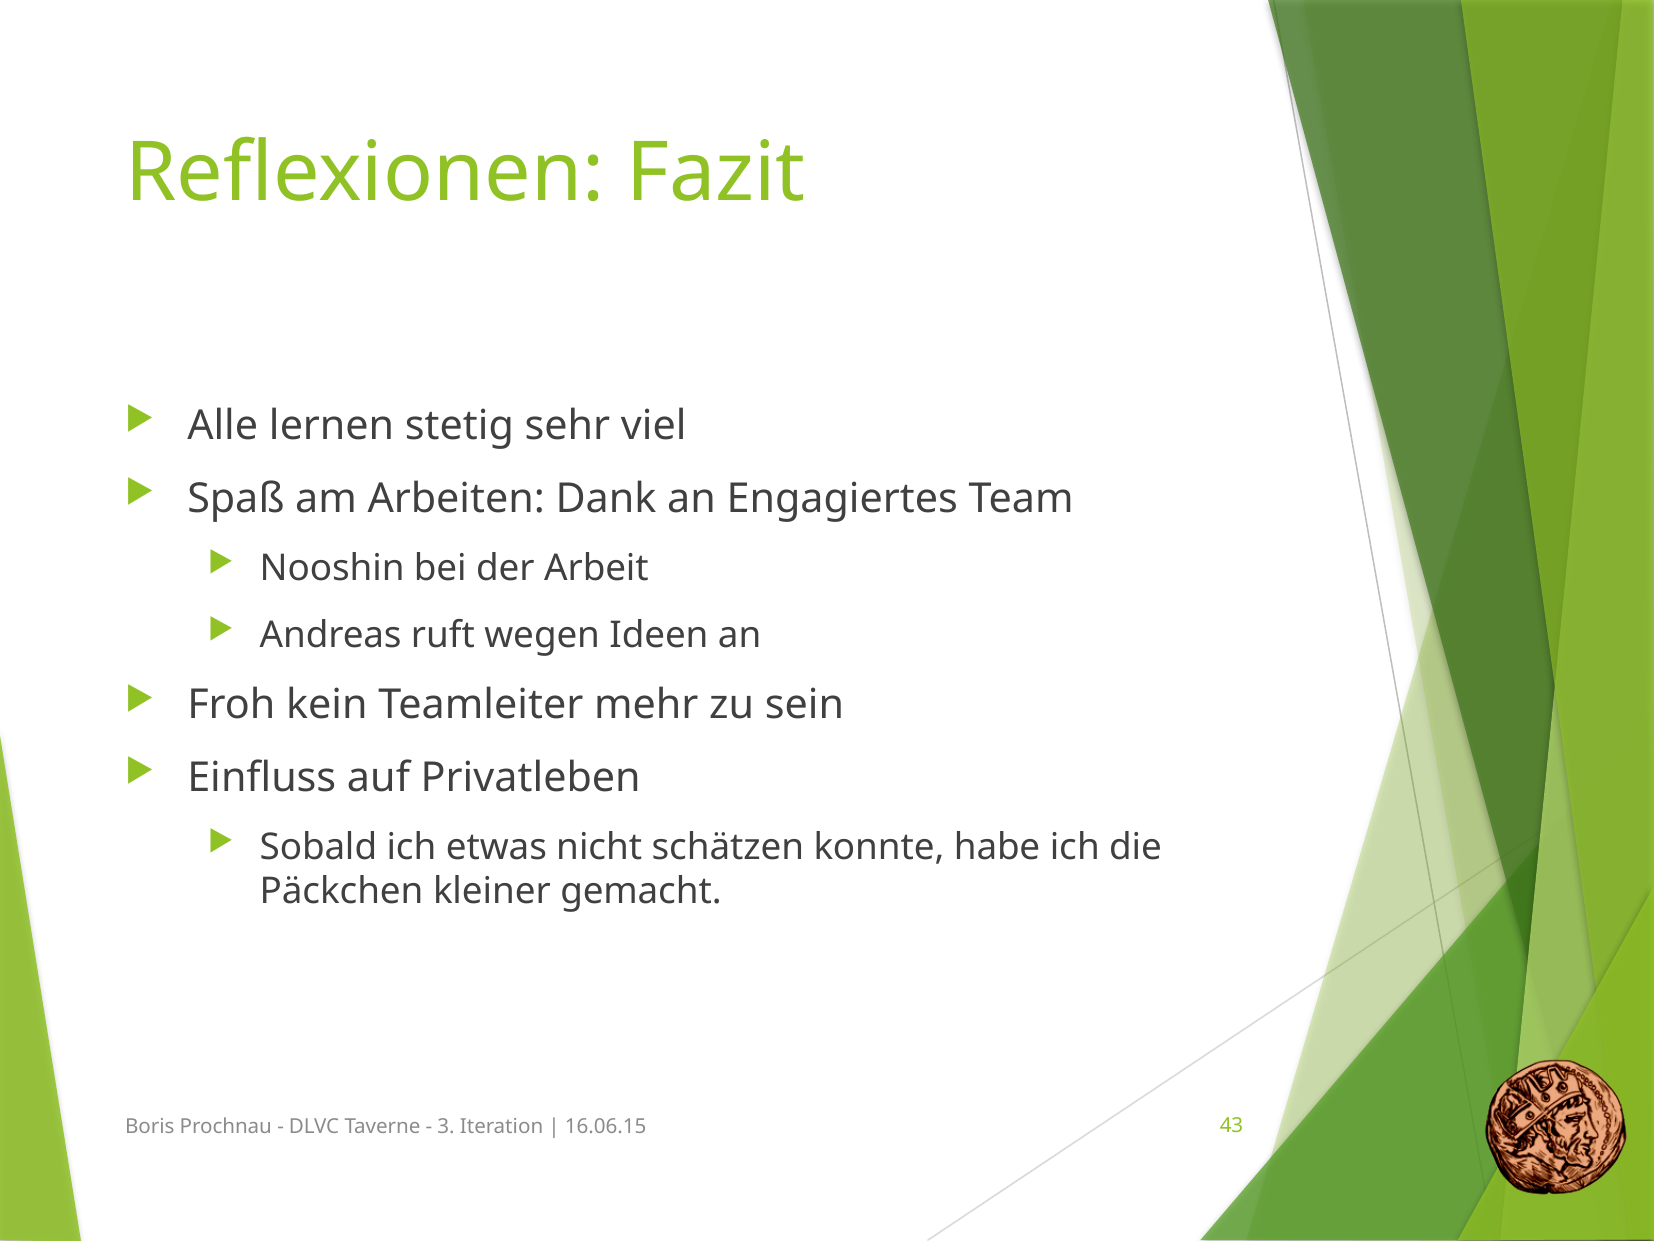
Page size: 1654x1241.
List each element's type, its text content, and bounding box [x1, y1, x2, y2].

slide_number 43 [1165, 1092, 1259, 1159]
list Alle lernen stetig sehr viel Spaß am Arbeiten: Dank an Engagiertes Team Nooshin bei der Arbeit Andreas ruft wegen Ideen an Froh kein Teamleiter mehr zu sein Einfluss auf Privatleben Sobald ich etwas nicht schätzen konnte, habe ich die Päckchen kleiner gemacht. [110, 390, 1259, 1093]
footer Boris Prochnau - DLVC Taverne - 3. Iteration | 16.06.15 [110, 1092, 947, 1159]
title Reflexionen: Fazit [110, 110, 1259, 350]
picture [1483, 1054, 1631, 1197]
